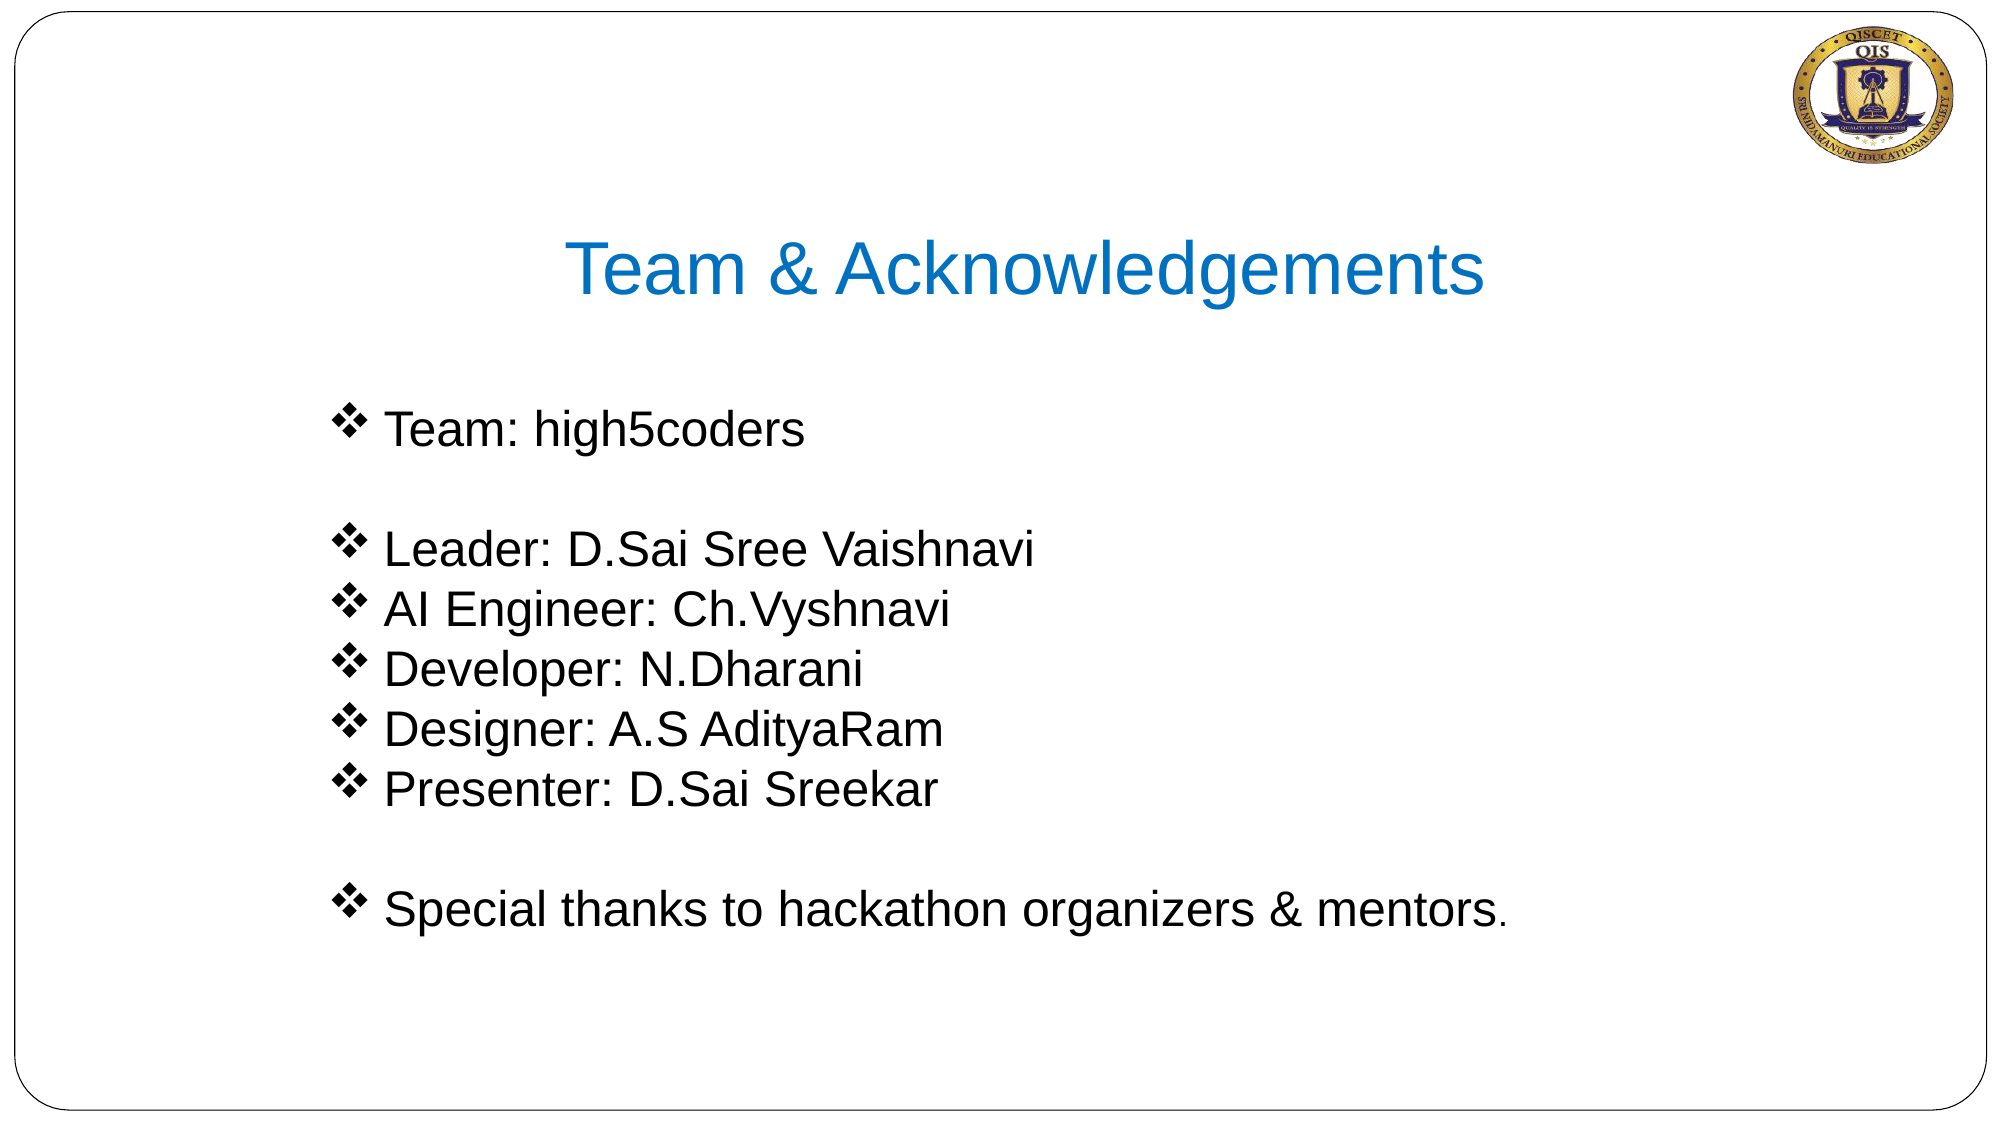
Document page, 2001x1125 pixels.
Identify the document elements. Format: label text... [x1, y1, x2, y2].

picture [1791, 26, 1954, 165]
text_box Team: high5coders Leader: D.Sai Sree Vaishnavi AI Engineer: Ch.Vyshnavi Developer: N.Dharani Designer: A.S AdityaRam Presenter: D.Sai Sreekar Special thanks to hackathon organizers & mentors. [312, 389, 2000, 990]
text_box Team & Acknowledgements [549, 212, 2000, 318]
